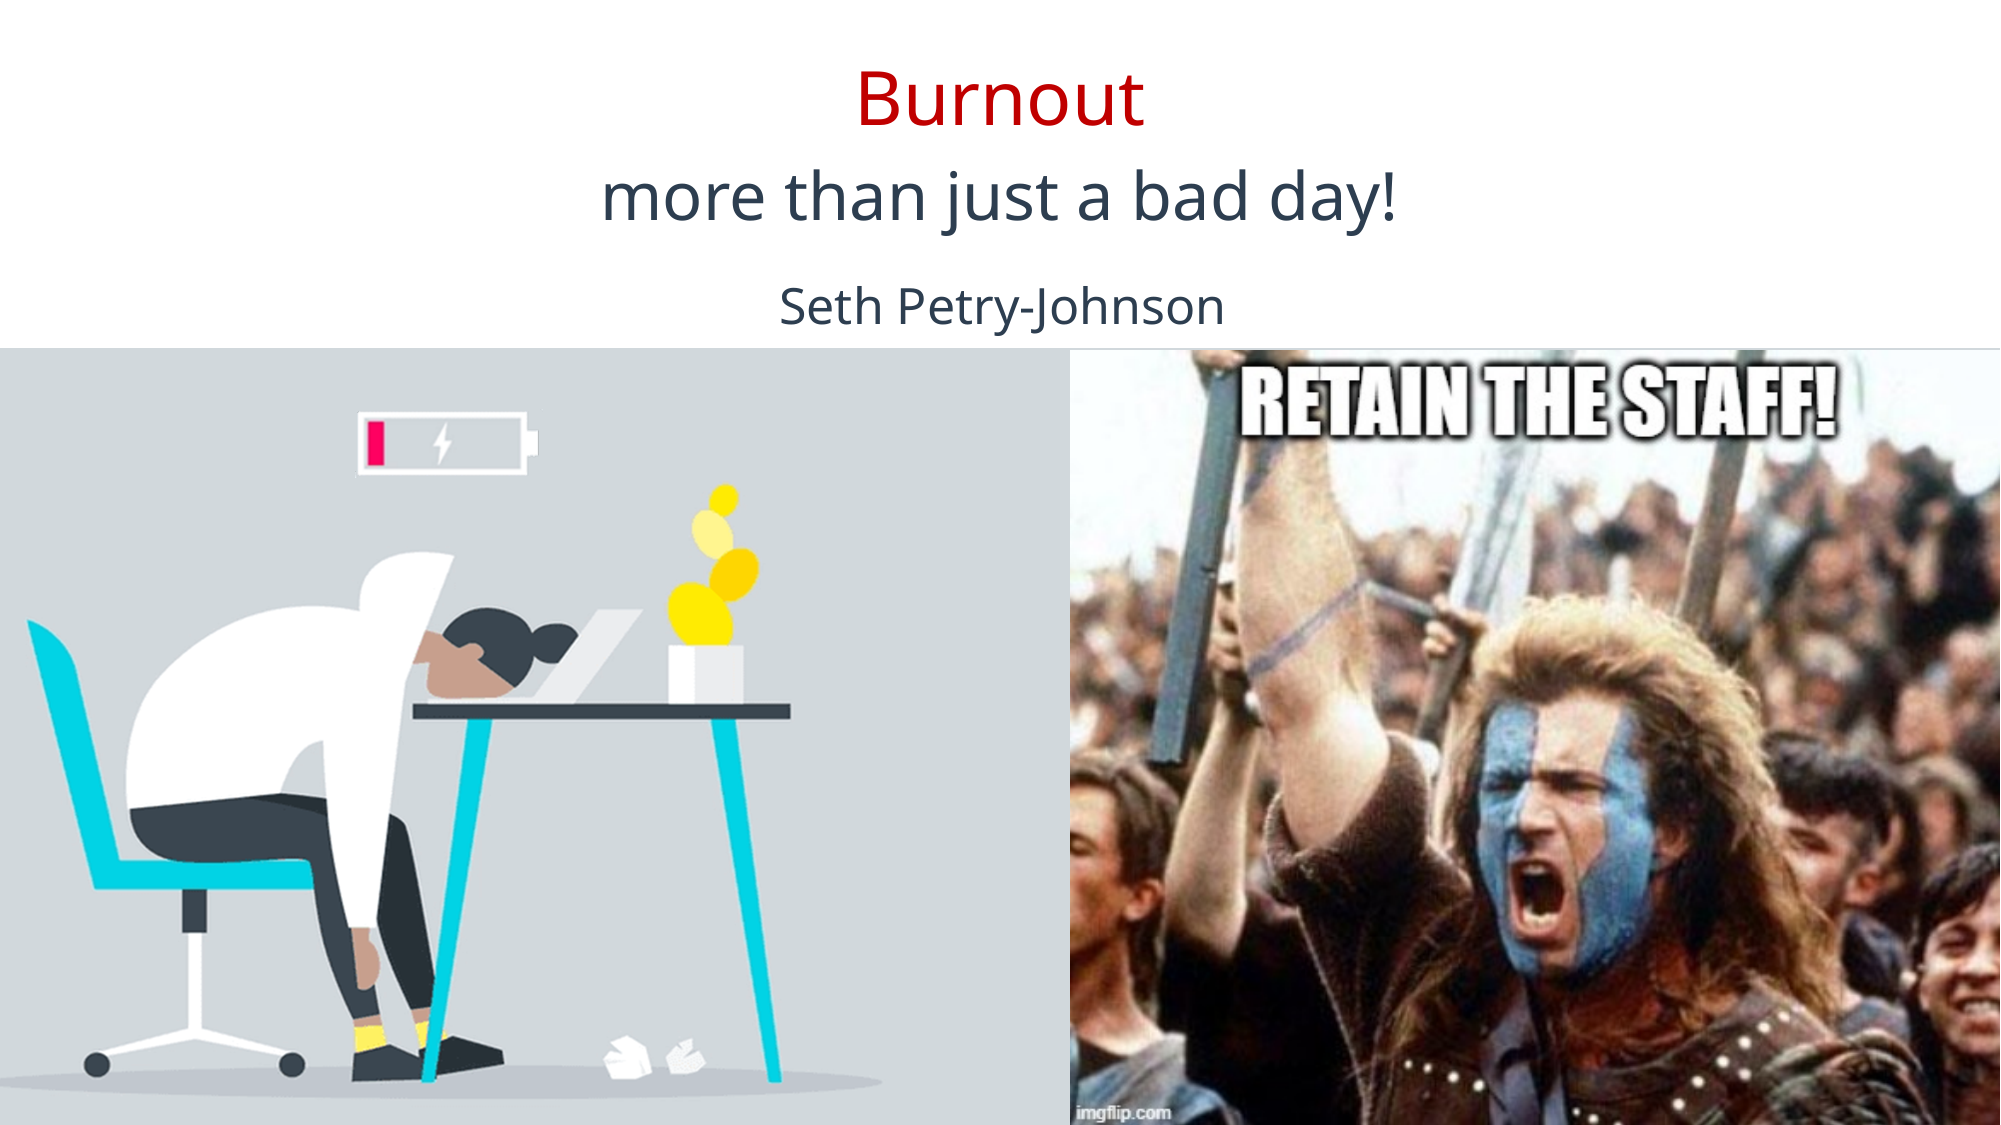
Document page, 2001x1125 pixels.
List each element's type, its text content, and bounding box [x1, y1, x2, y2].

text_box Burnout [500, 42, 1500, 148]
text_box more than just a bad day! [500, 148, 1500, 242]
picture [1070, 350, 2000, 1125]
text_box Seth Petry-Johnson [503, 267, 1504, 343]
text_box [899, 347, 2000, 1125]
picture [0, 347, 1063, 1125]
